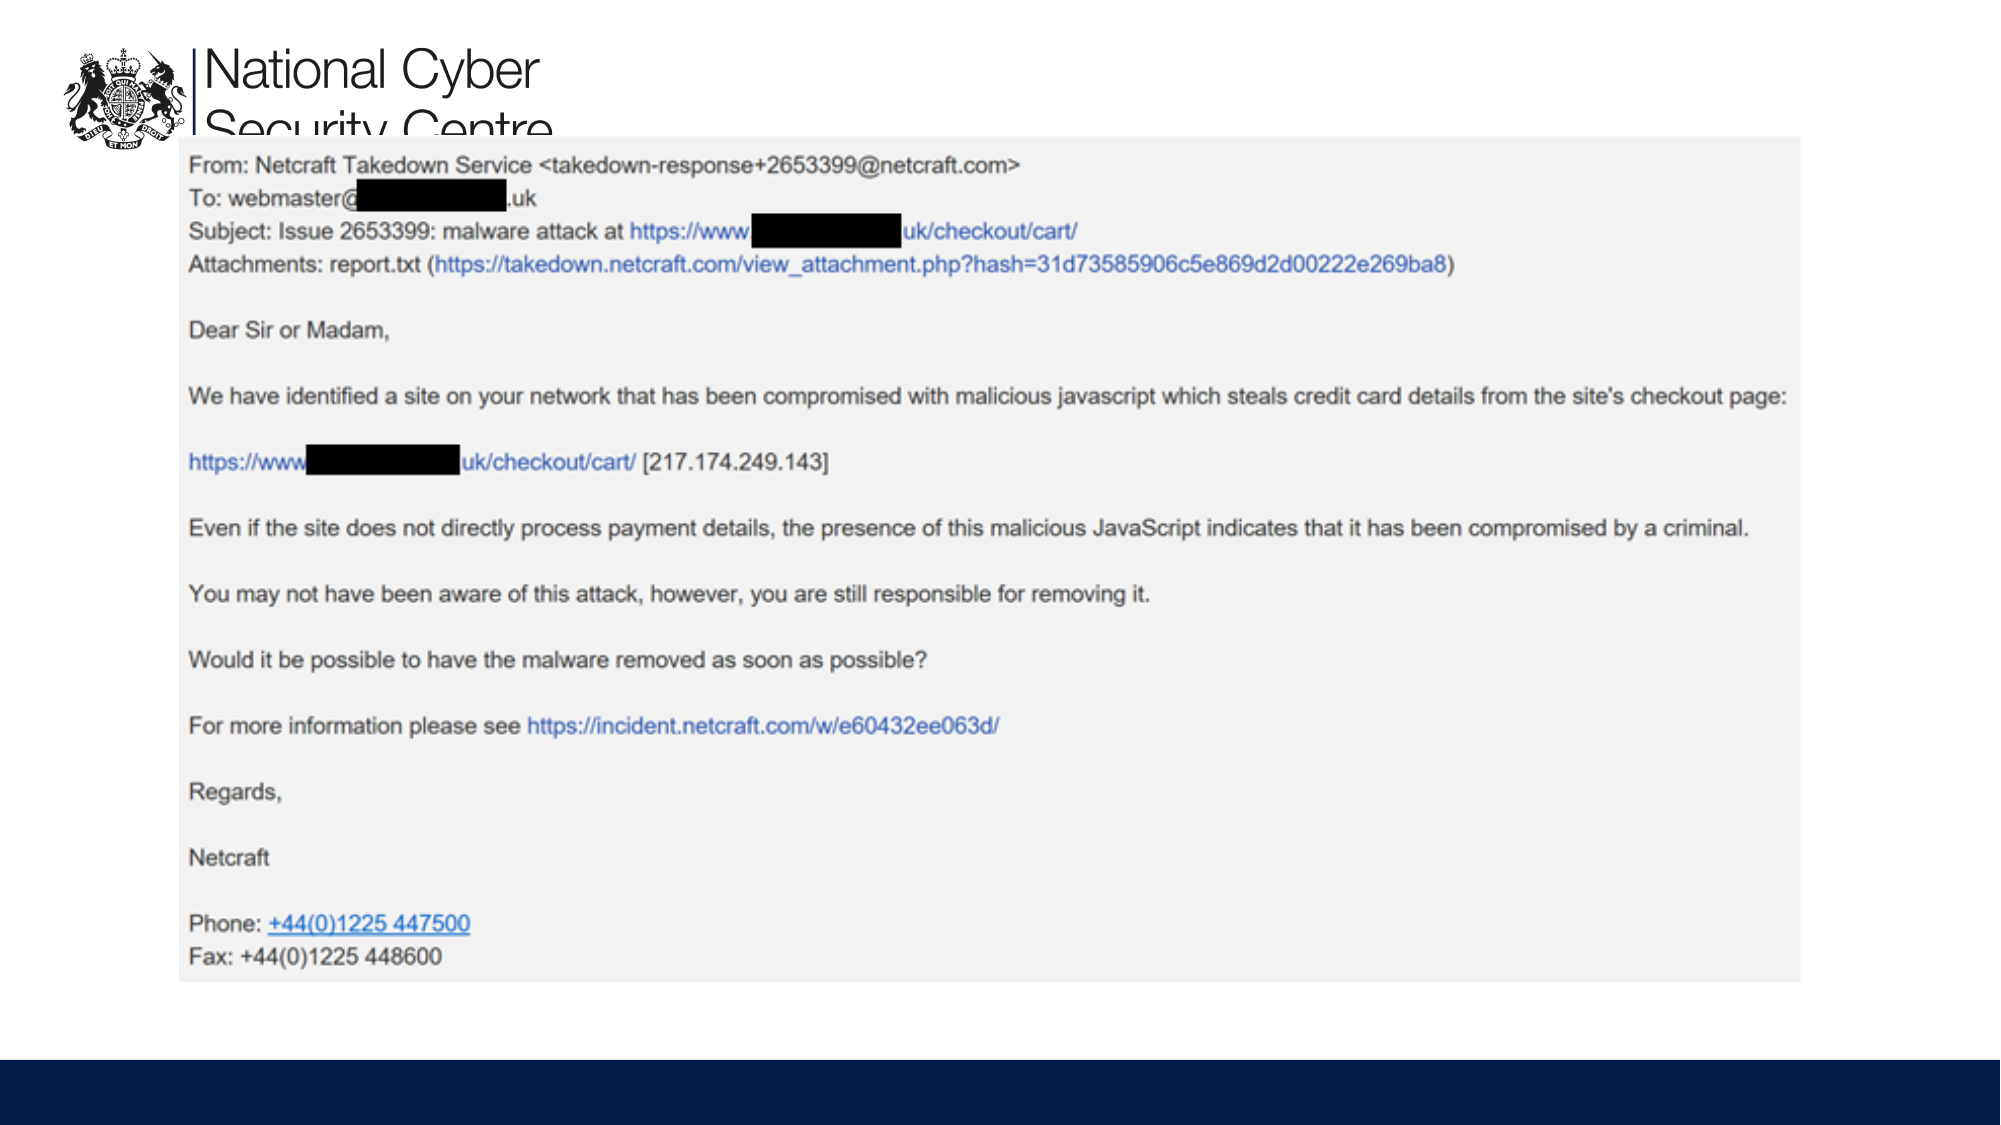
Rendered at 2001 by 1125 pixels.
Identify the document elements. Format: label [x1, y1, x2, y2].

picture [27, 3, 1805, 982]
